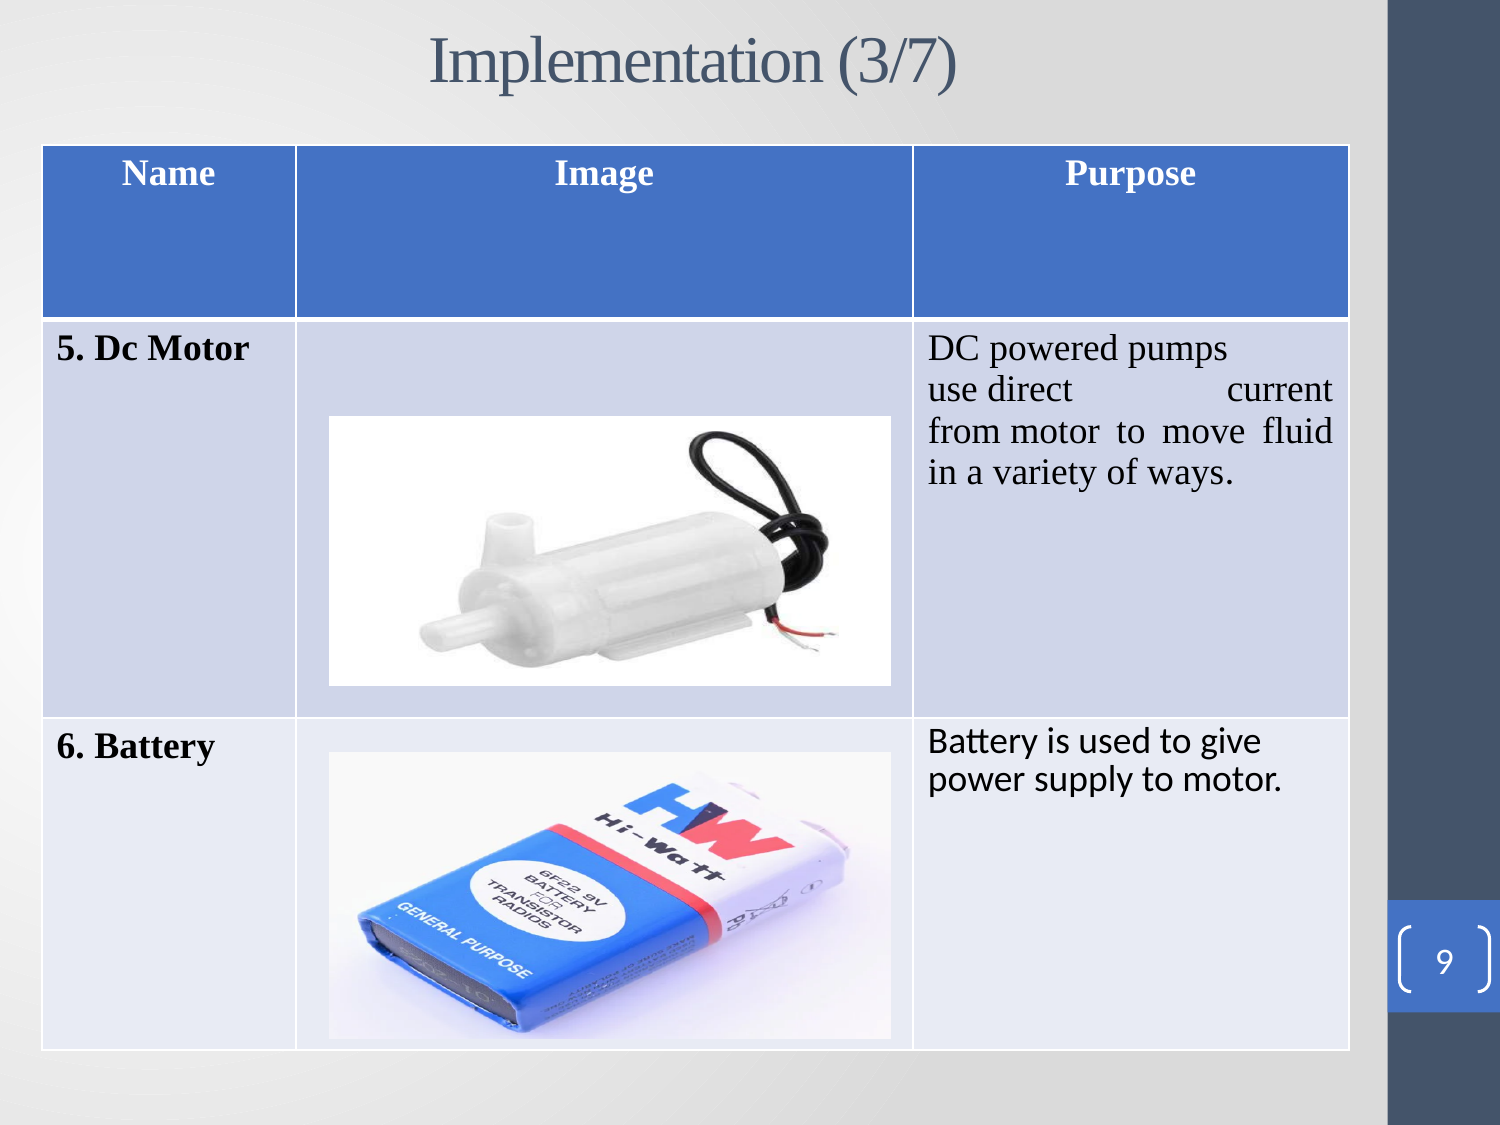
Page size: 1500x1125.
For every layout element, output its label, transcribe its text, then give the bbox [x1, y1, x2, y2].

picture [328, 751, 892, 1040]
table_cell 5. Dc Motor [43, 322, 295, 717]
slide_number 9 [1397, 925, 1492, 994]
table_header Purpose [914, 146, 1348, 317]
table_header Image [297, 146, 912, 317]
picture [328, 416, 892, 687]
table_cell DC powered pumps use direct current from motor to move fluid in a variety of ways. [914, 322, 1348, 717]
table_cell [297, 719, 912, 1049]
table_header Name [43, 146, 295, 317]
table_cell 6. Battery [43, 719, 295, 1049]
title Implementation (3/7) [68, 0, 1319, 113]
table_cell [297, 322, 912, 717]
table_cell Battery is used to give power supply to motor. [914, 719, 1348, 1049]
